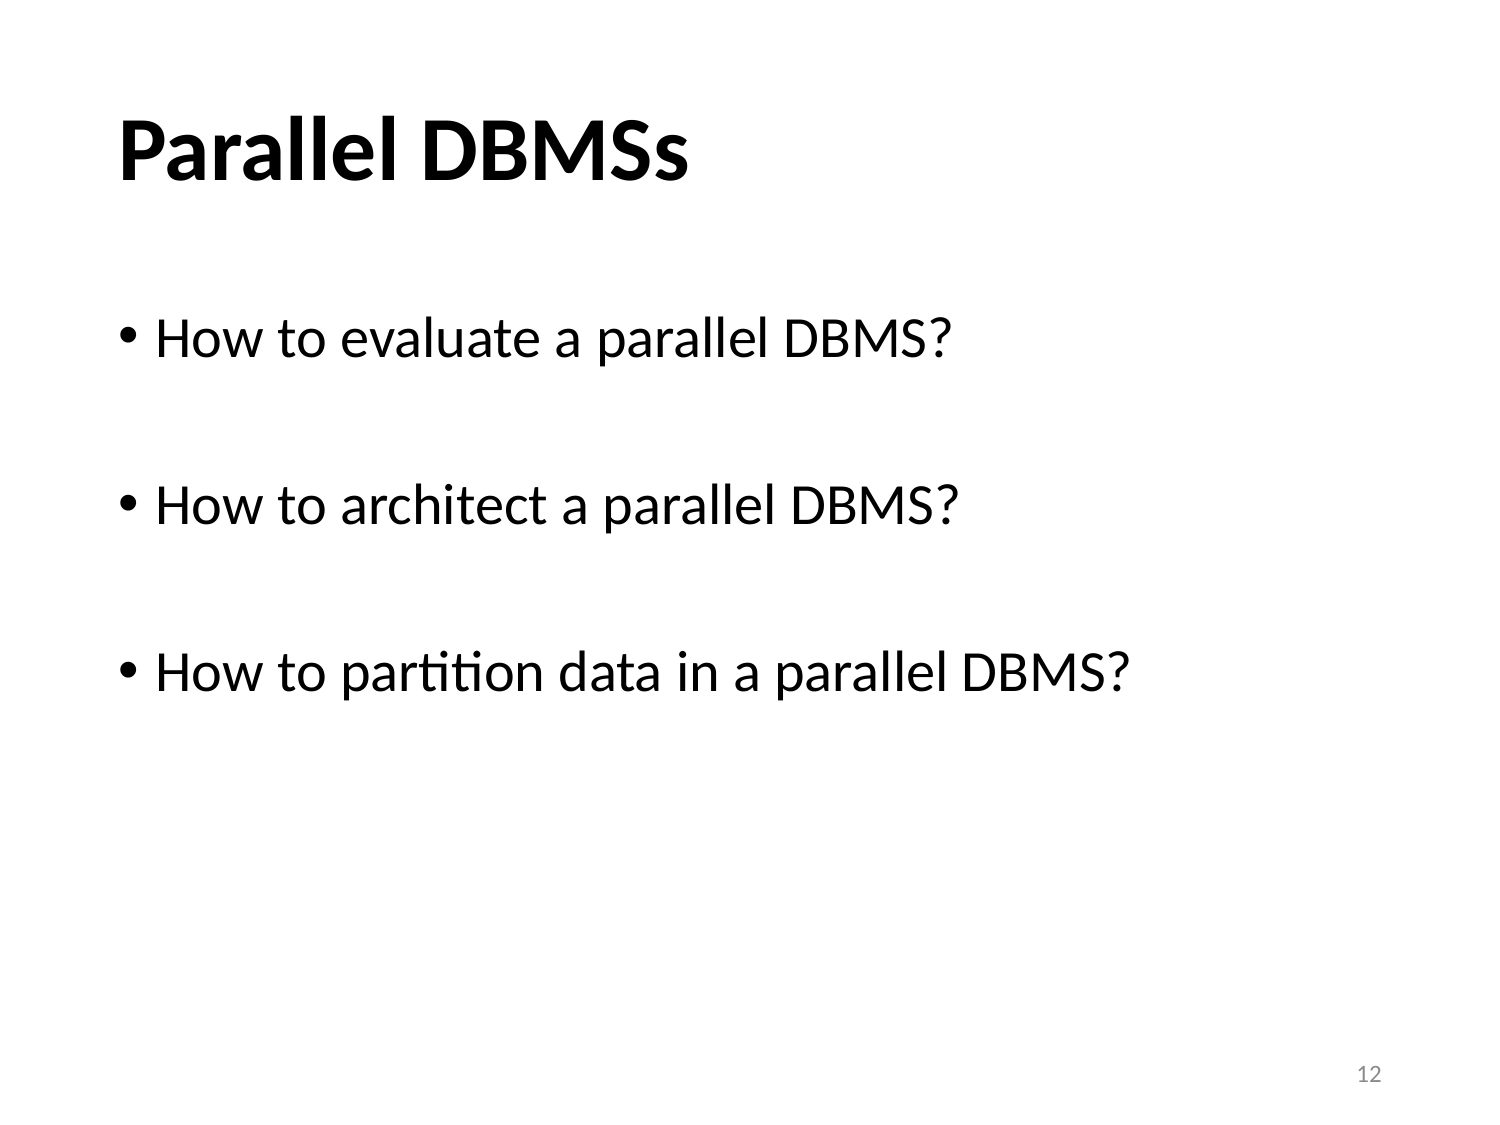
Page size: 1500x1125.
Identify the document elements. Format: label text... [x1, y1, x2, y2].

list How to evaluate a parallel DBMS? How to architect a parallel DBMS? How to partition data in a parallel DBMS? [103, 299, 1397, 1014]
title Parallel DBMSs [103, 69, 1397, 233]
slide_number 12 [1059, 1042, 1397, 1103]
